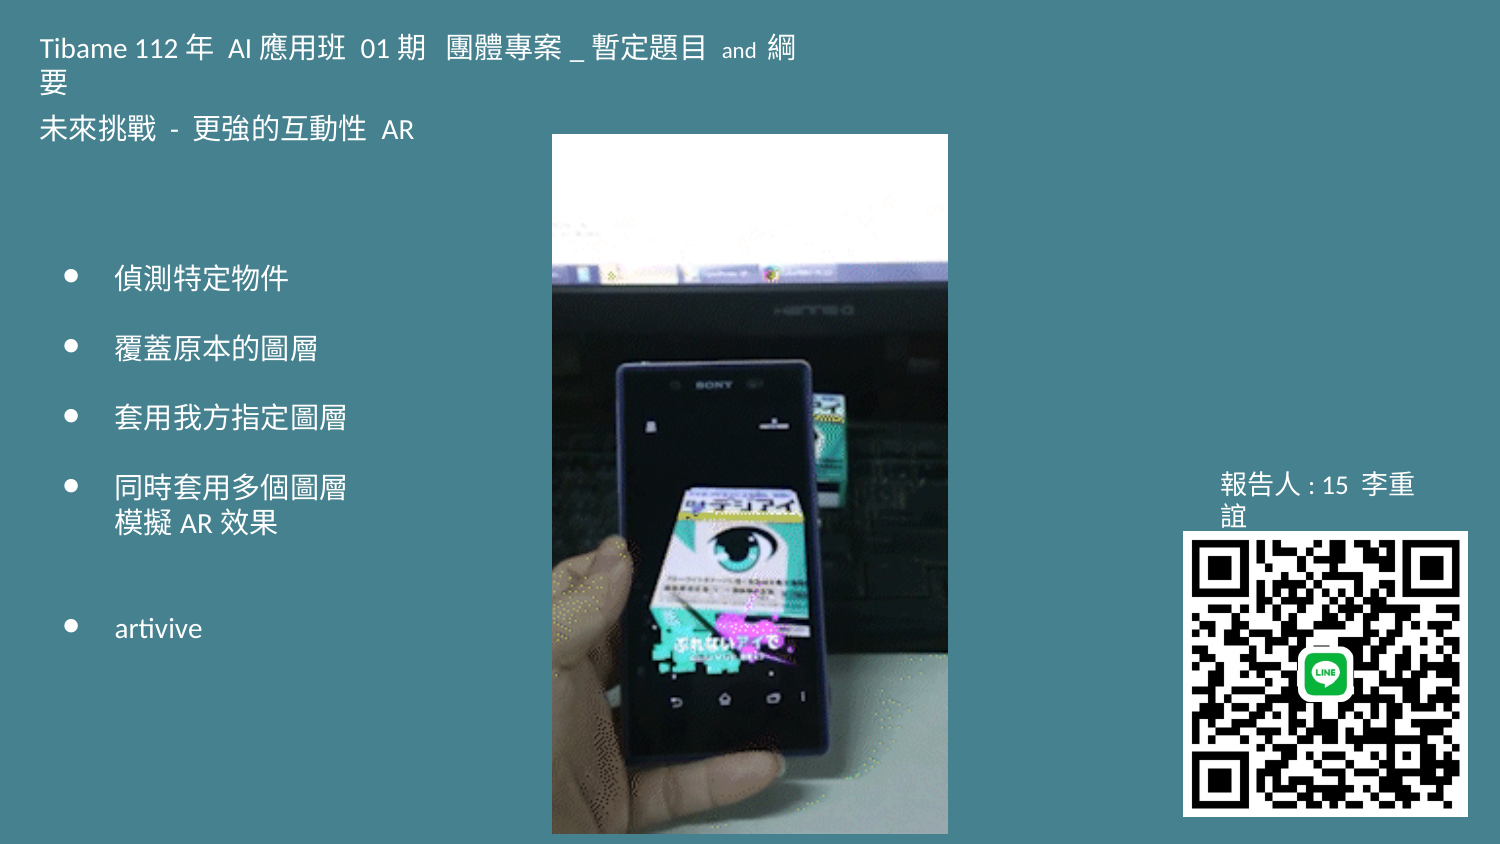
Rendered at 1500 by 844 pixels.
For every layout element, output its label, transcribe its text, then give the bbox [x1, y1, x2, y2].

text_box Tibame 112年 AI應用班 01期 團體專案_暫定題目 and 綱要 [24, 14, 822, 115]
text_box 未來挑戰 - 更強的互動性 AR [24, 94, 589, 160]
picture [1182, 531, 1469, 817]
picture [552, 133, 948, 834]
text_box 報告人: 15 李重誼 [1205, 452, 1446, 529]
text_box 偵測特定物件 覆蓋原本的圖層 套用我方指定圖層 同時套用多個圖層 模擬AR效果 artivive [24, 245, 402, 660]
